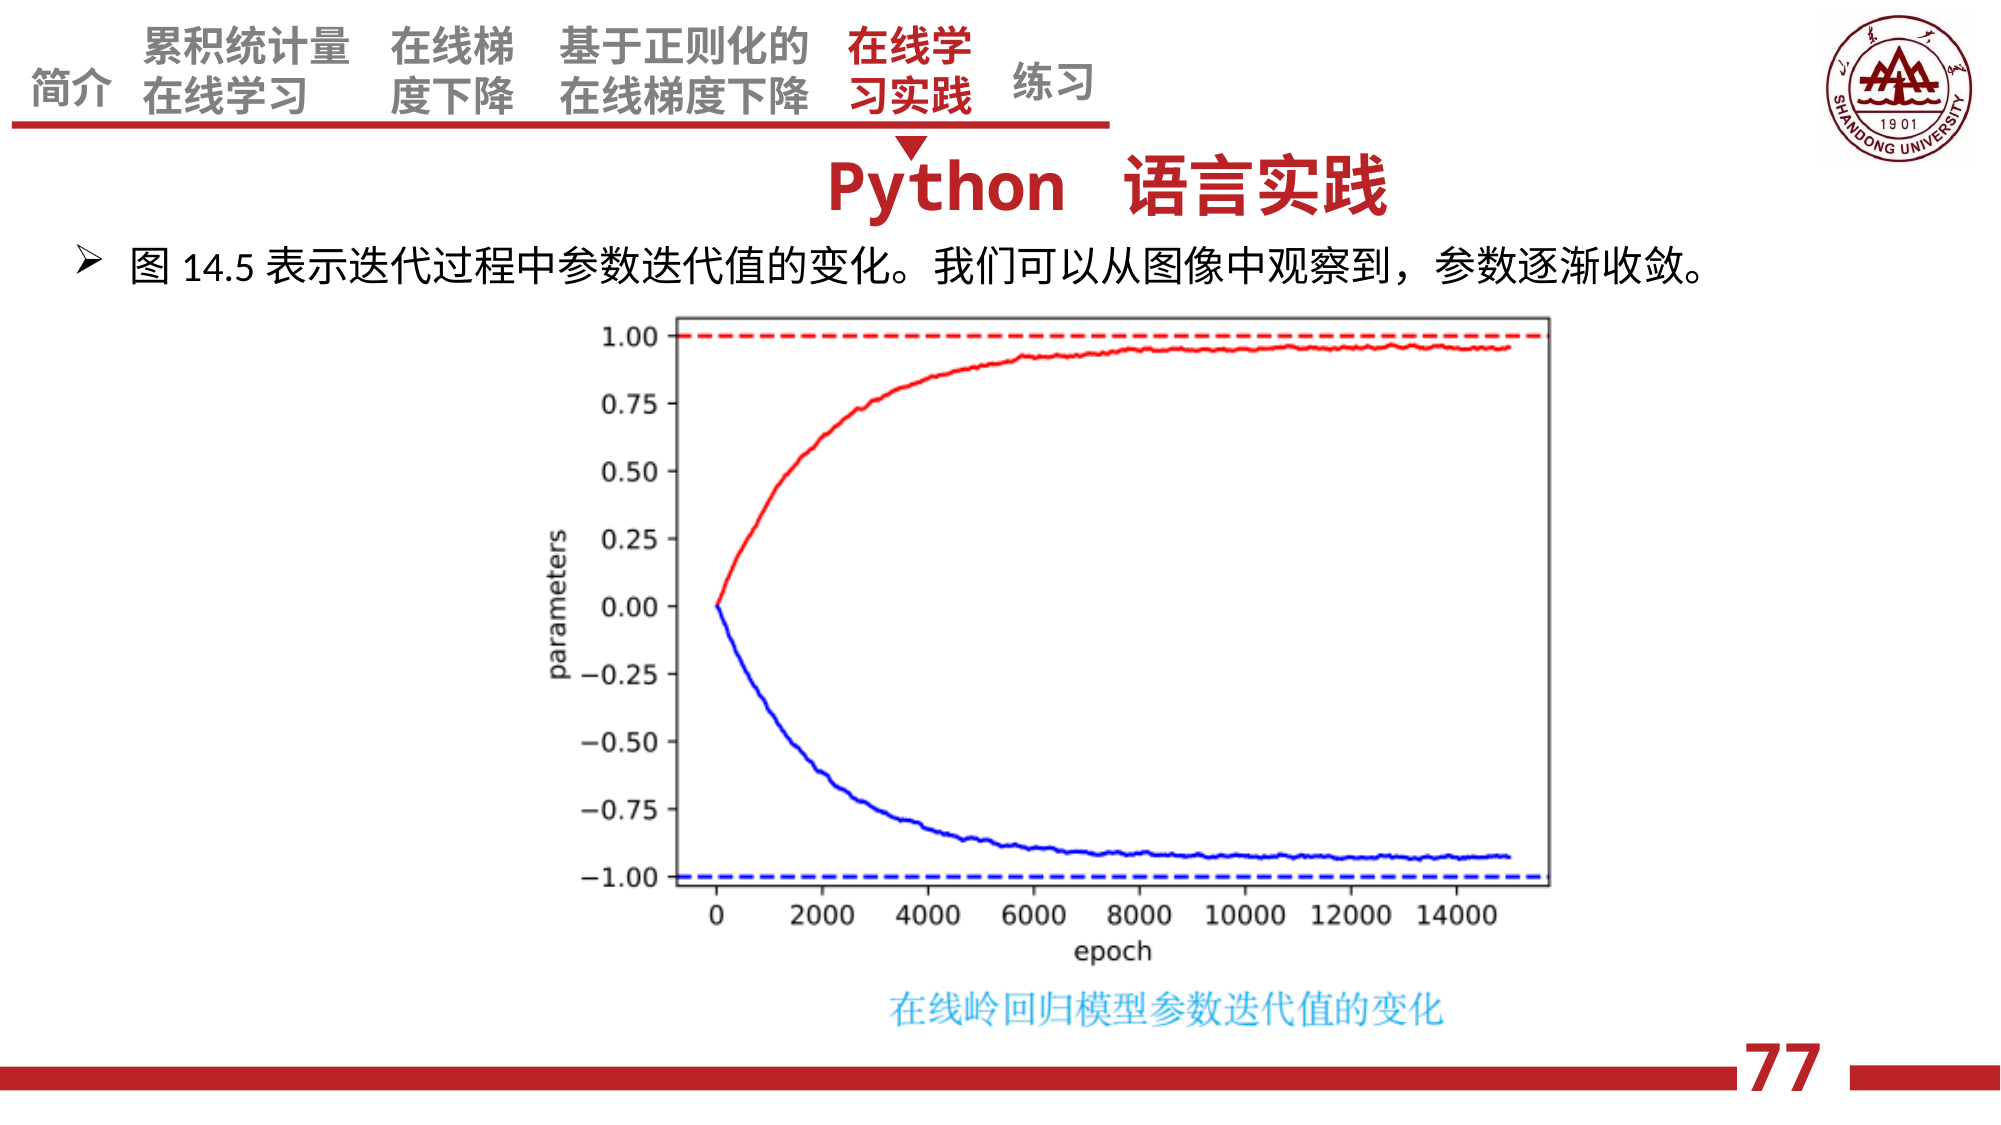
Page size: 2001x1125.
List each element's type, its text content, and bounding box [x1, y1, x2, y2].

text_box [523, 311, 1642, 1039]
text_box 图14.5表示迭代过程中参数迭代值的变化。我们可以从图像中观察到，参数逐渐收敛。 [58, 232, 1799, 297]
picture [1820, 9, 1977, 167]
text_box Python 语言实践 [691, 136, 1404, 232]
